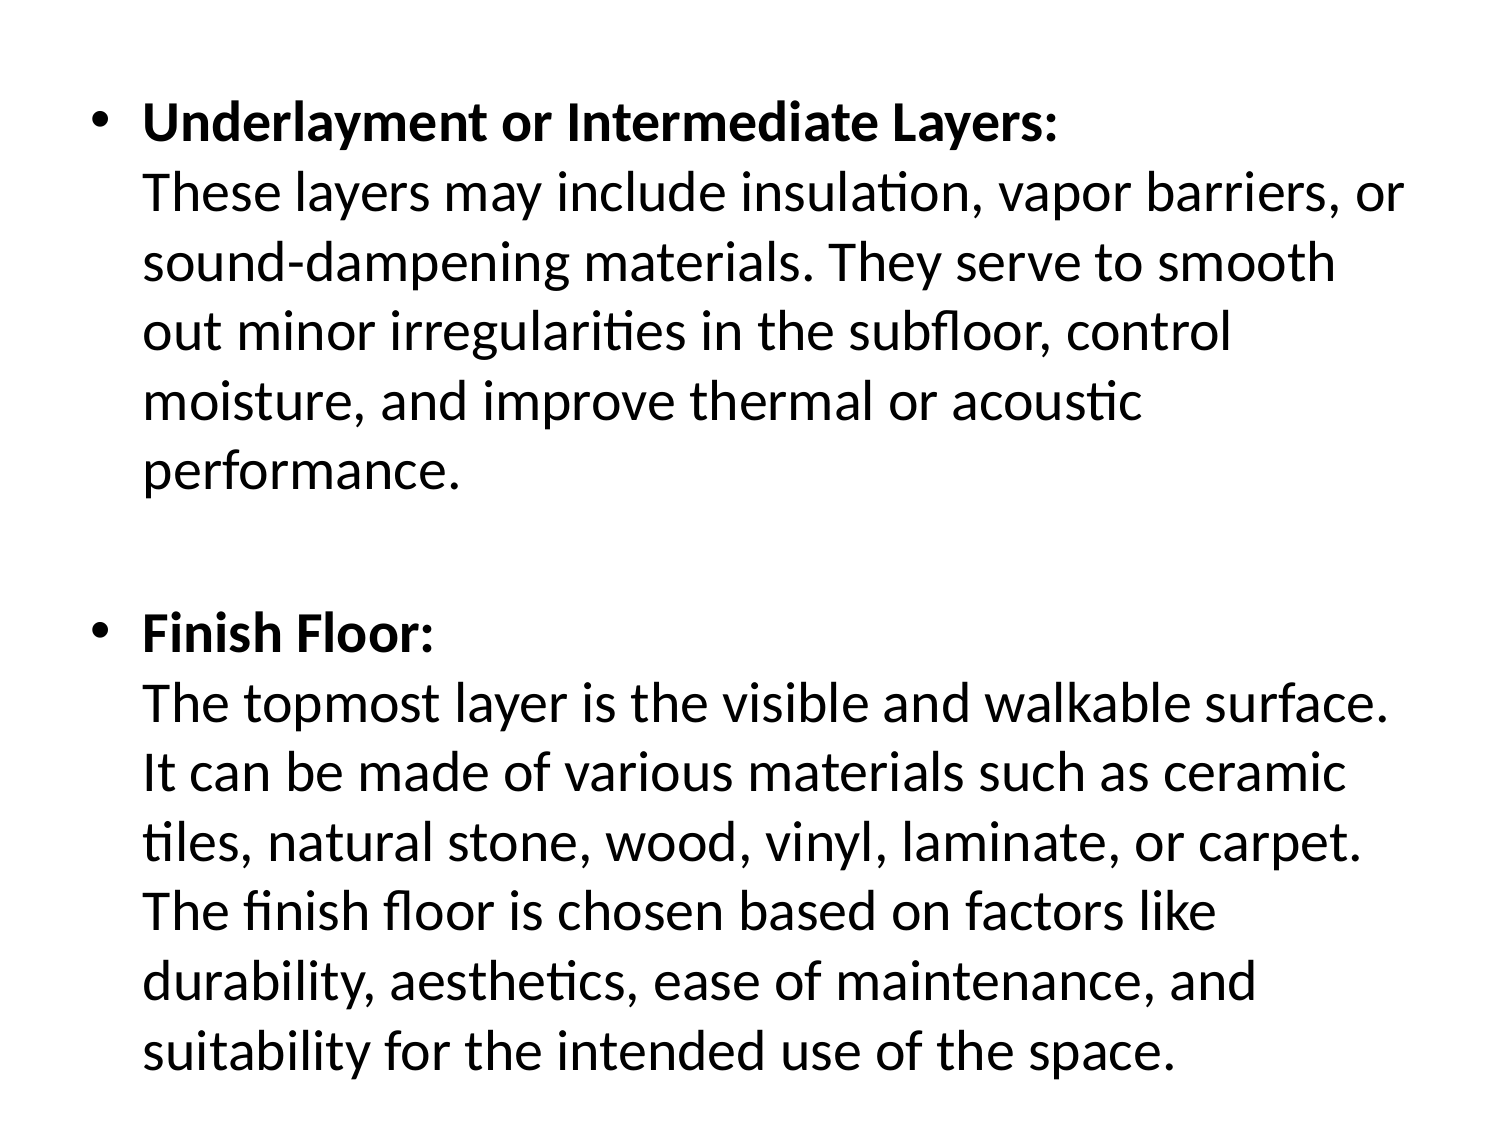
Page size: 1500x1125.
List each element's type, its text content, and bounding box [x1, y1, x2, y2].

list Underlayment or Intermediate Layers: These layers may include insulation, vapor barriers, or sound-dampening materials. They serve to smooth out minor irregularities in the subfloor, control moisture, and improve thermal or acoustic performance. Finish Floor: The topmost layer is the visible and walkable surface. It can be made of various materials such as ceramic tiles, natural stone, wood, vinyl, laminate, or carpet. The finish floor is chosen based on factors like durability, aesthetics, ease of maintenance, and suitability for the intended use of the space. [75, 76, 1425, 1094]
